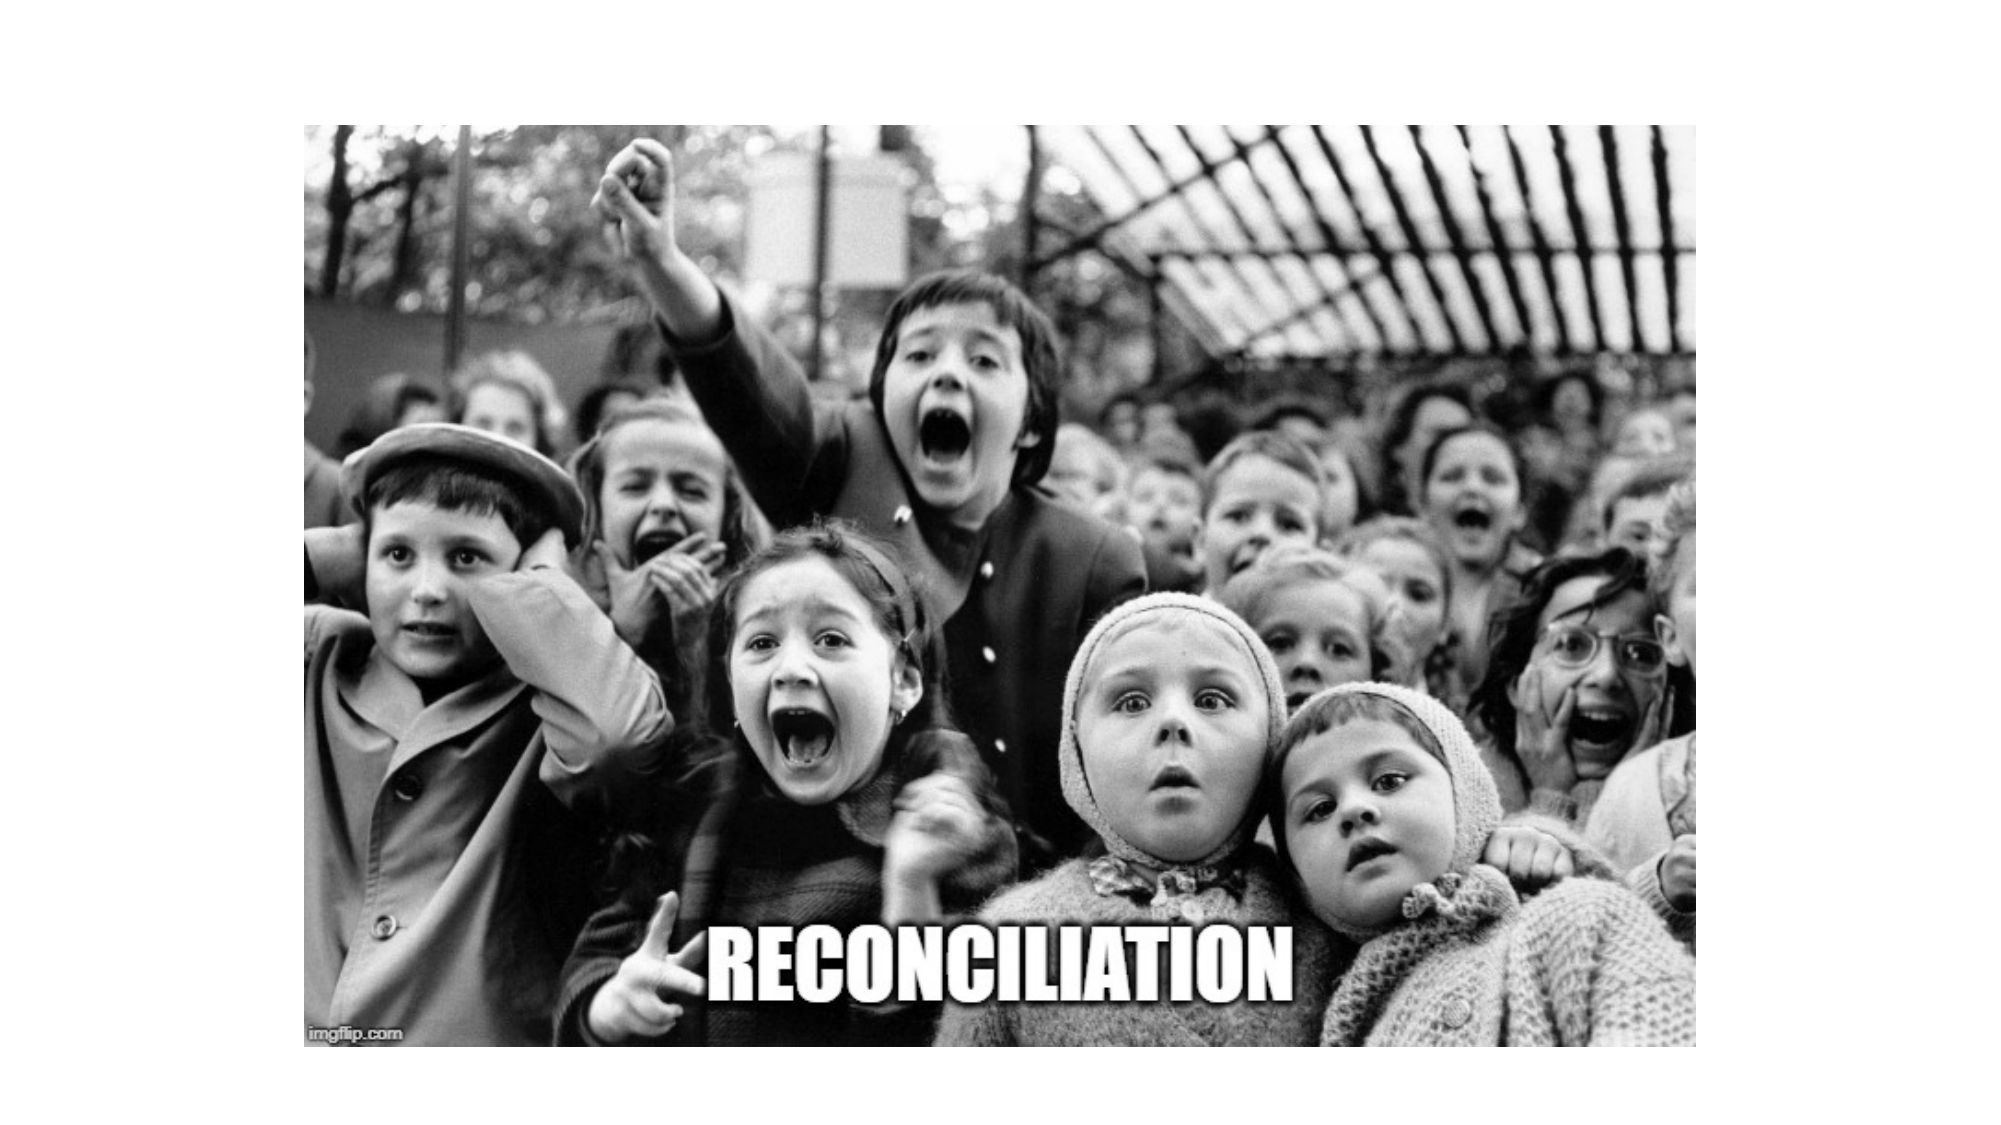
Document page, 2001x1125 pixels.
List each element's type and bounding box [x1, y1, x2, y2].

picture [303, 125, 1696, 1047]
